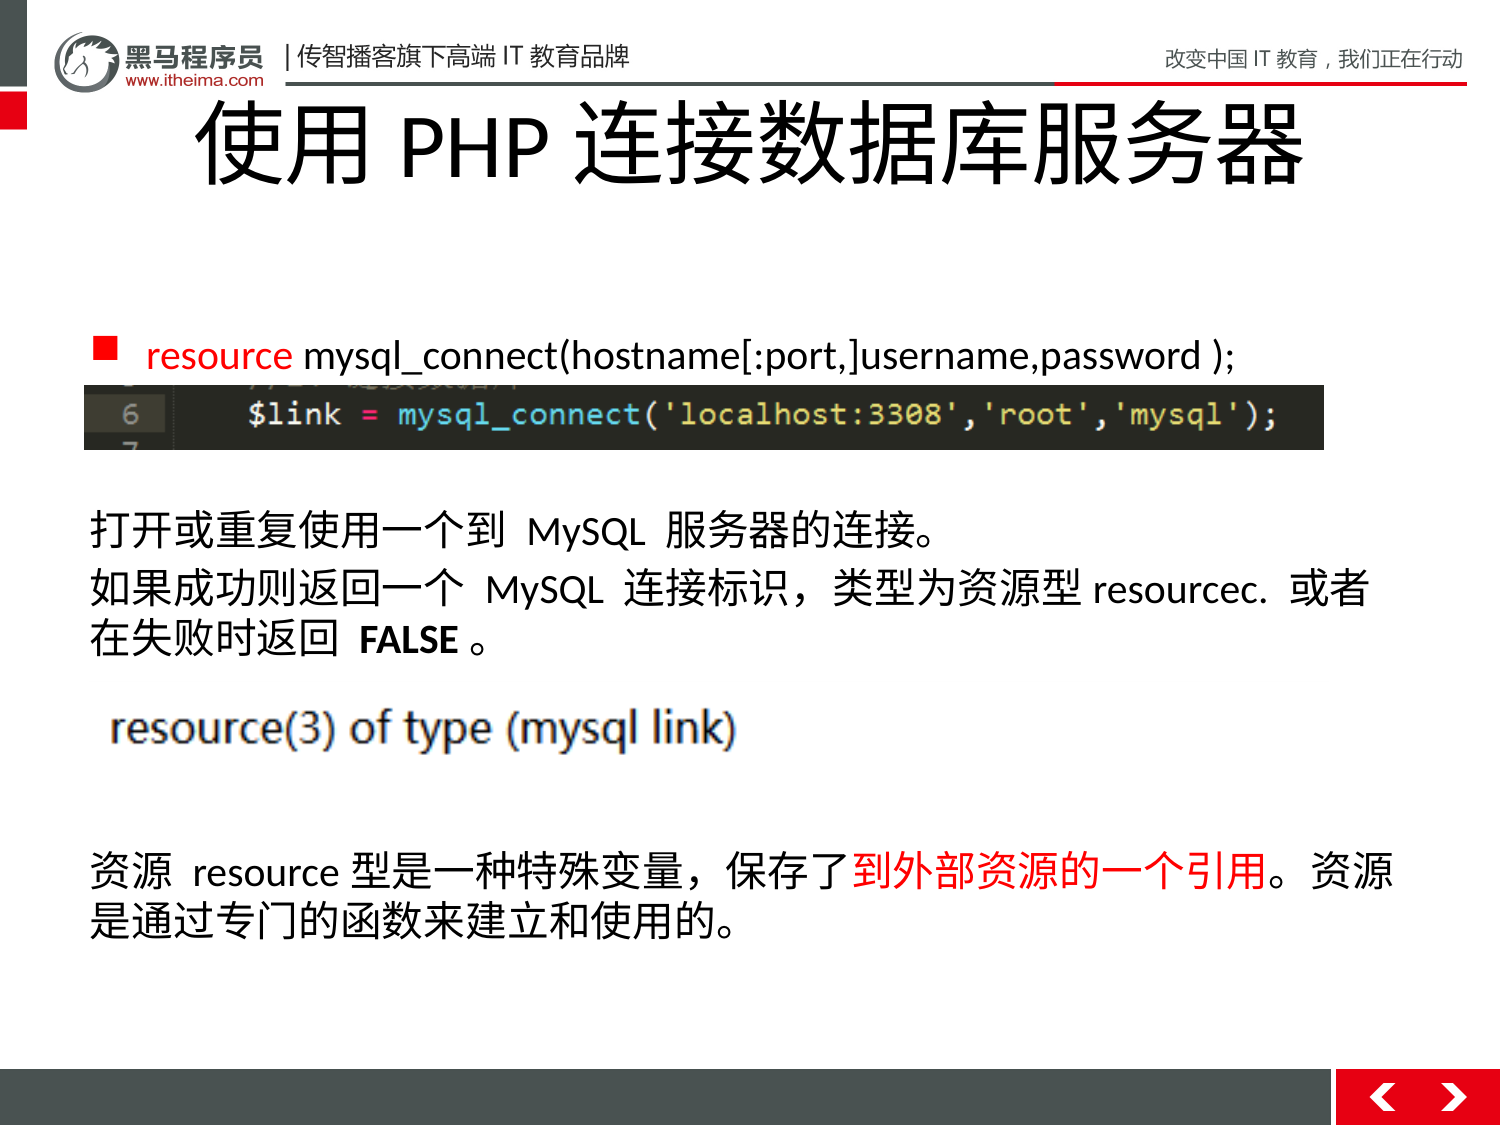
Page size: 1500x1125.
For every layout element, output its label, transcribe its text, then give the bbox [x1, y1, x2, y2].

title 使用PHP连接数据库服务器 [75, 78, 1425, 262]
list resource mysql_connect(hostname[:port,]username,password ); 打开或重复使用一个到 MySQL 服务器的连接。 如果成功则返回一个 MySQL 连接标识，类型为资源型resourcec. 或者在失败时返回 FALSE。 资源 resource型是一种特殊变量，保存了到外部资源的一个引用。资源是通过专门的函数来建立和使用的。 [75, 262, 1425, 1005]
picture [0, 0, 1500, 1125]
